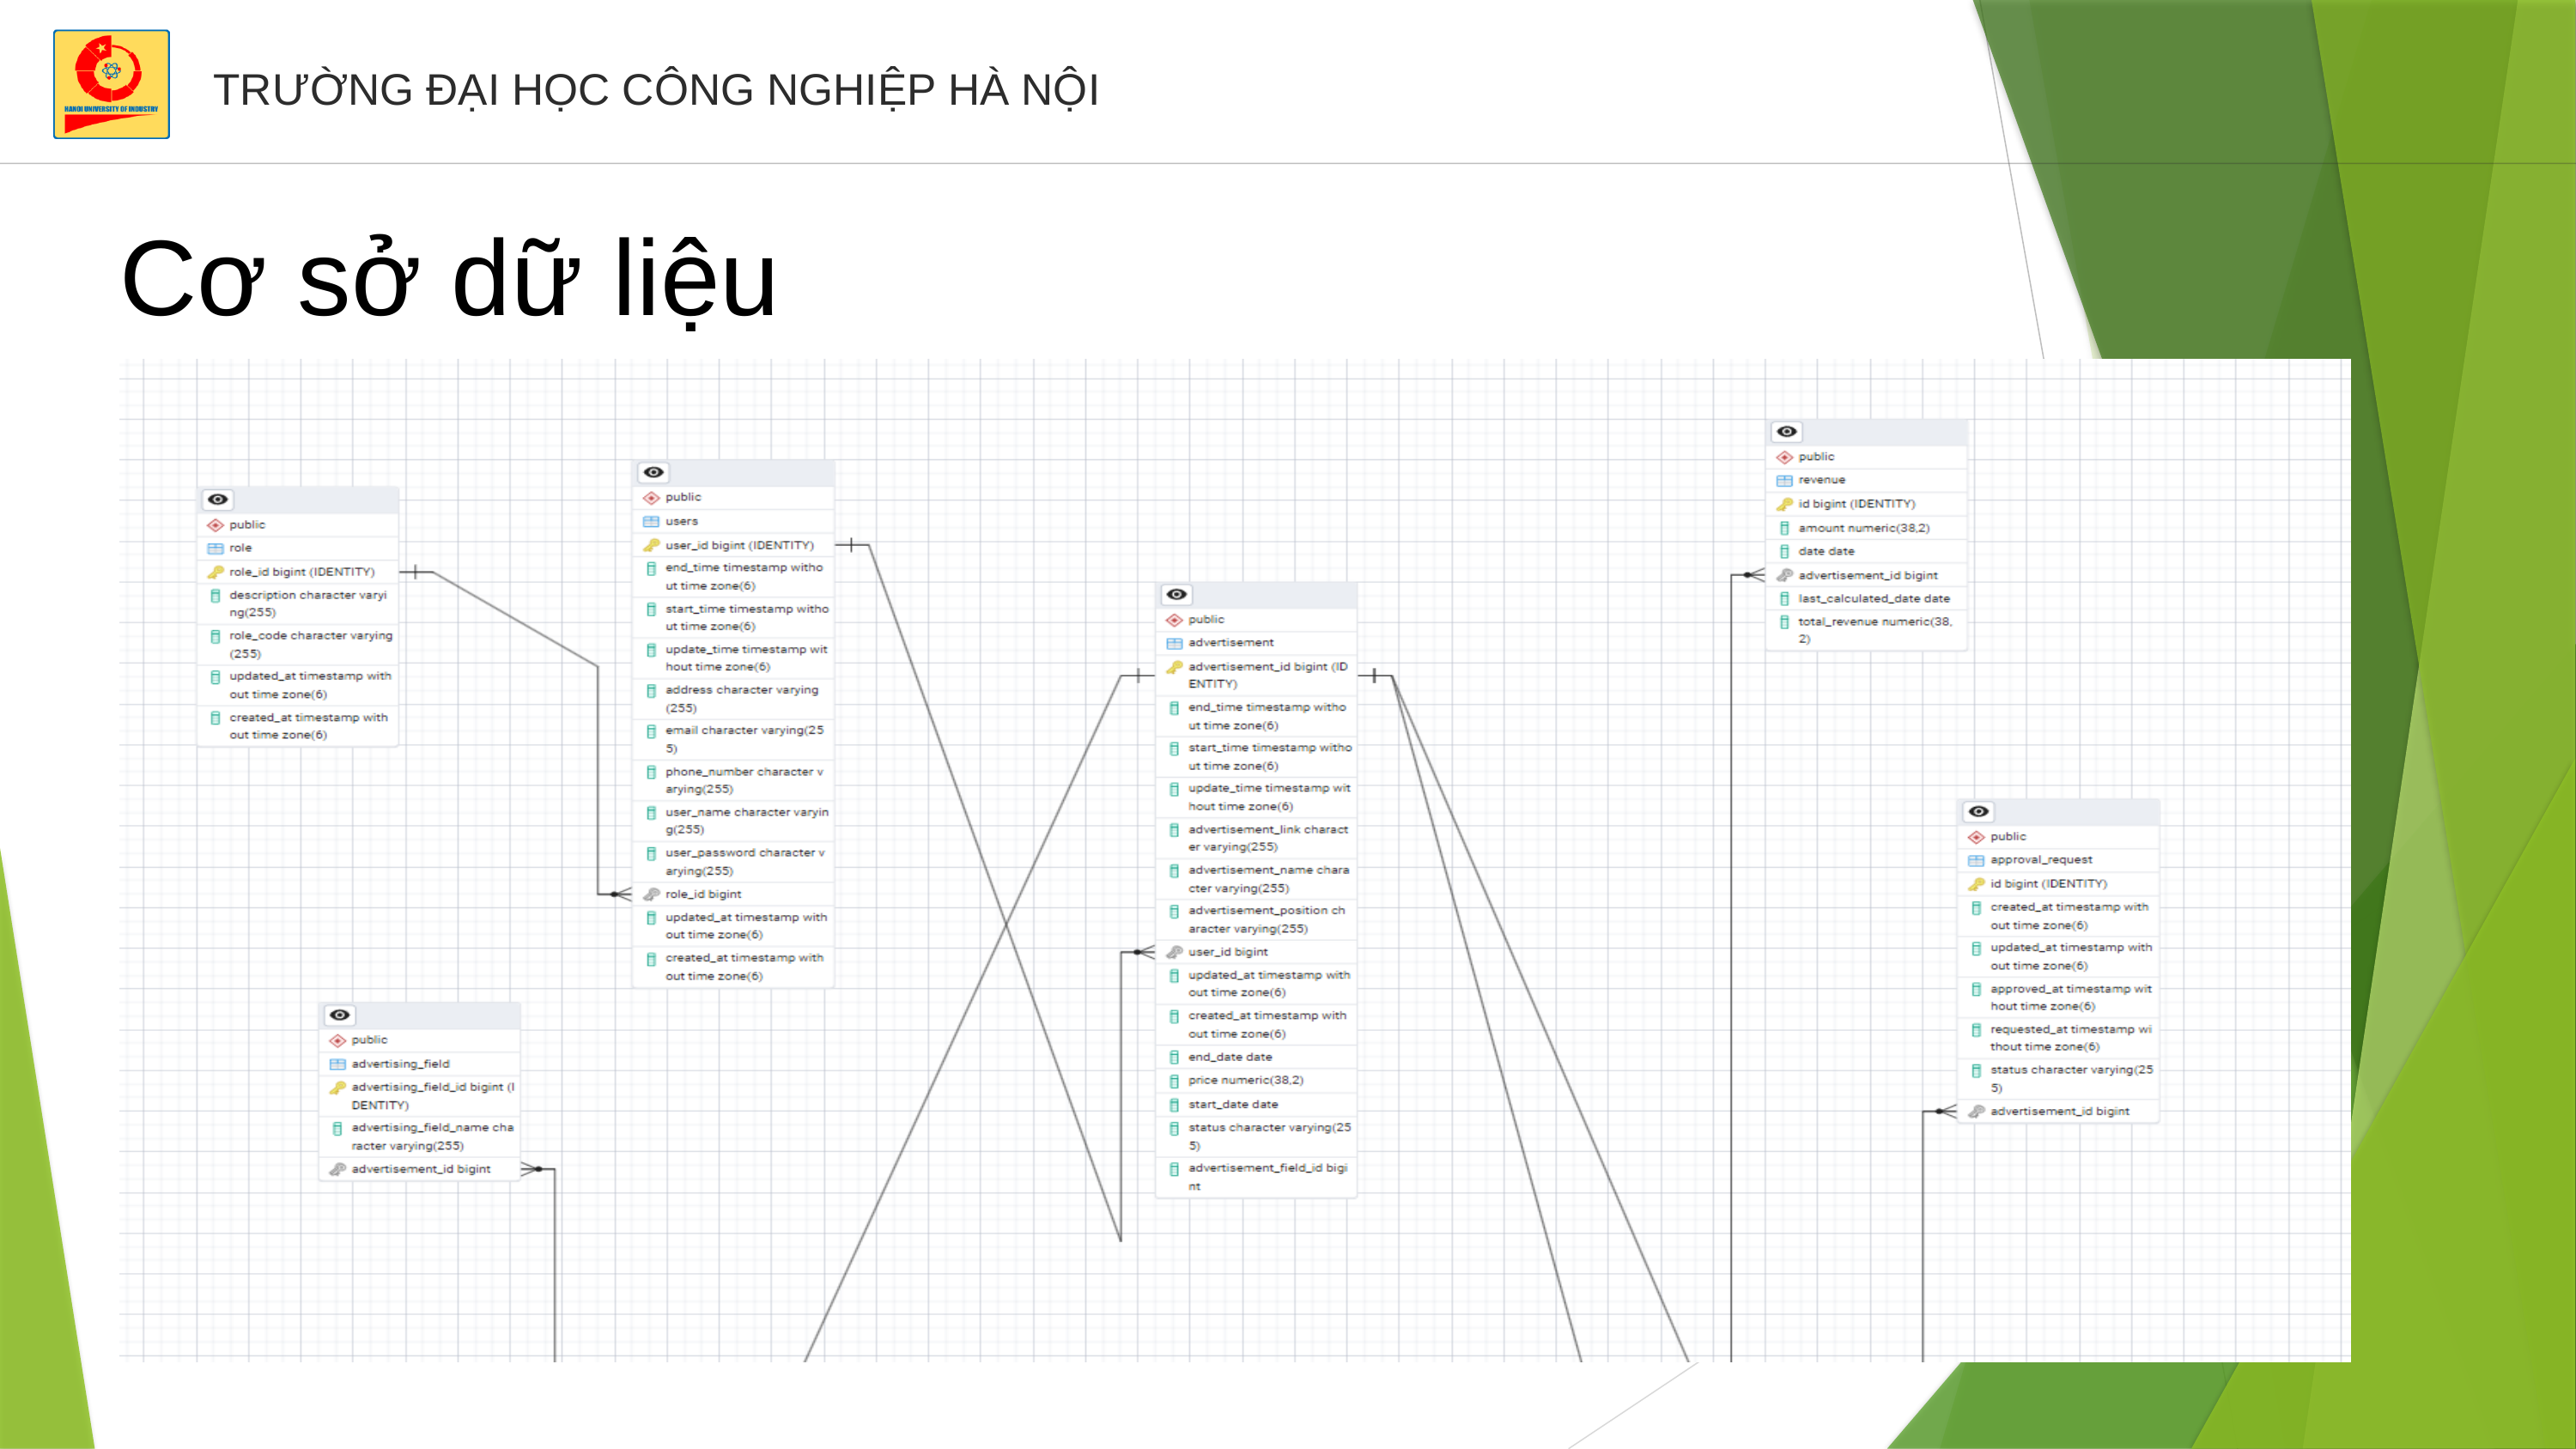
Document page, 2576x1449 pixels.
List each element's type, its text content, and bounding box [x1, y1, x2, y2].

text_box Cơ sở dữ liệu [119, 208, 794, 337]
picture [118, 359, 2351, 1363]
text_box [46, 22, 1329, 146]
